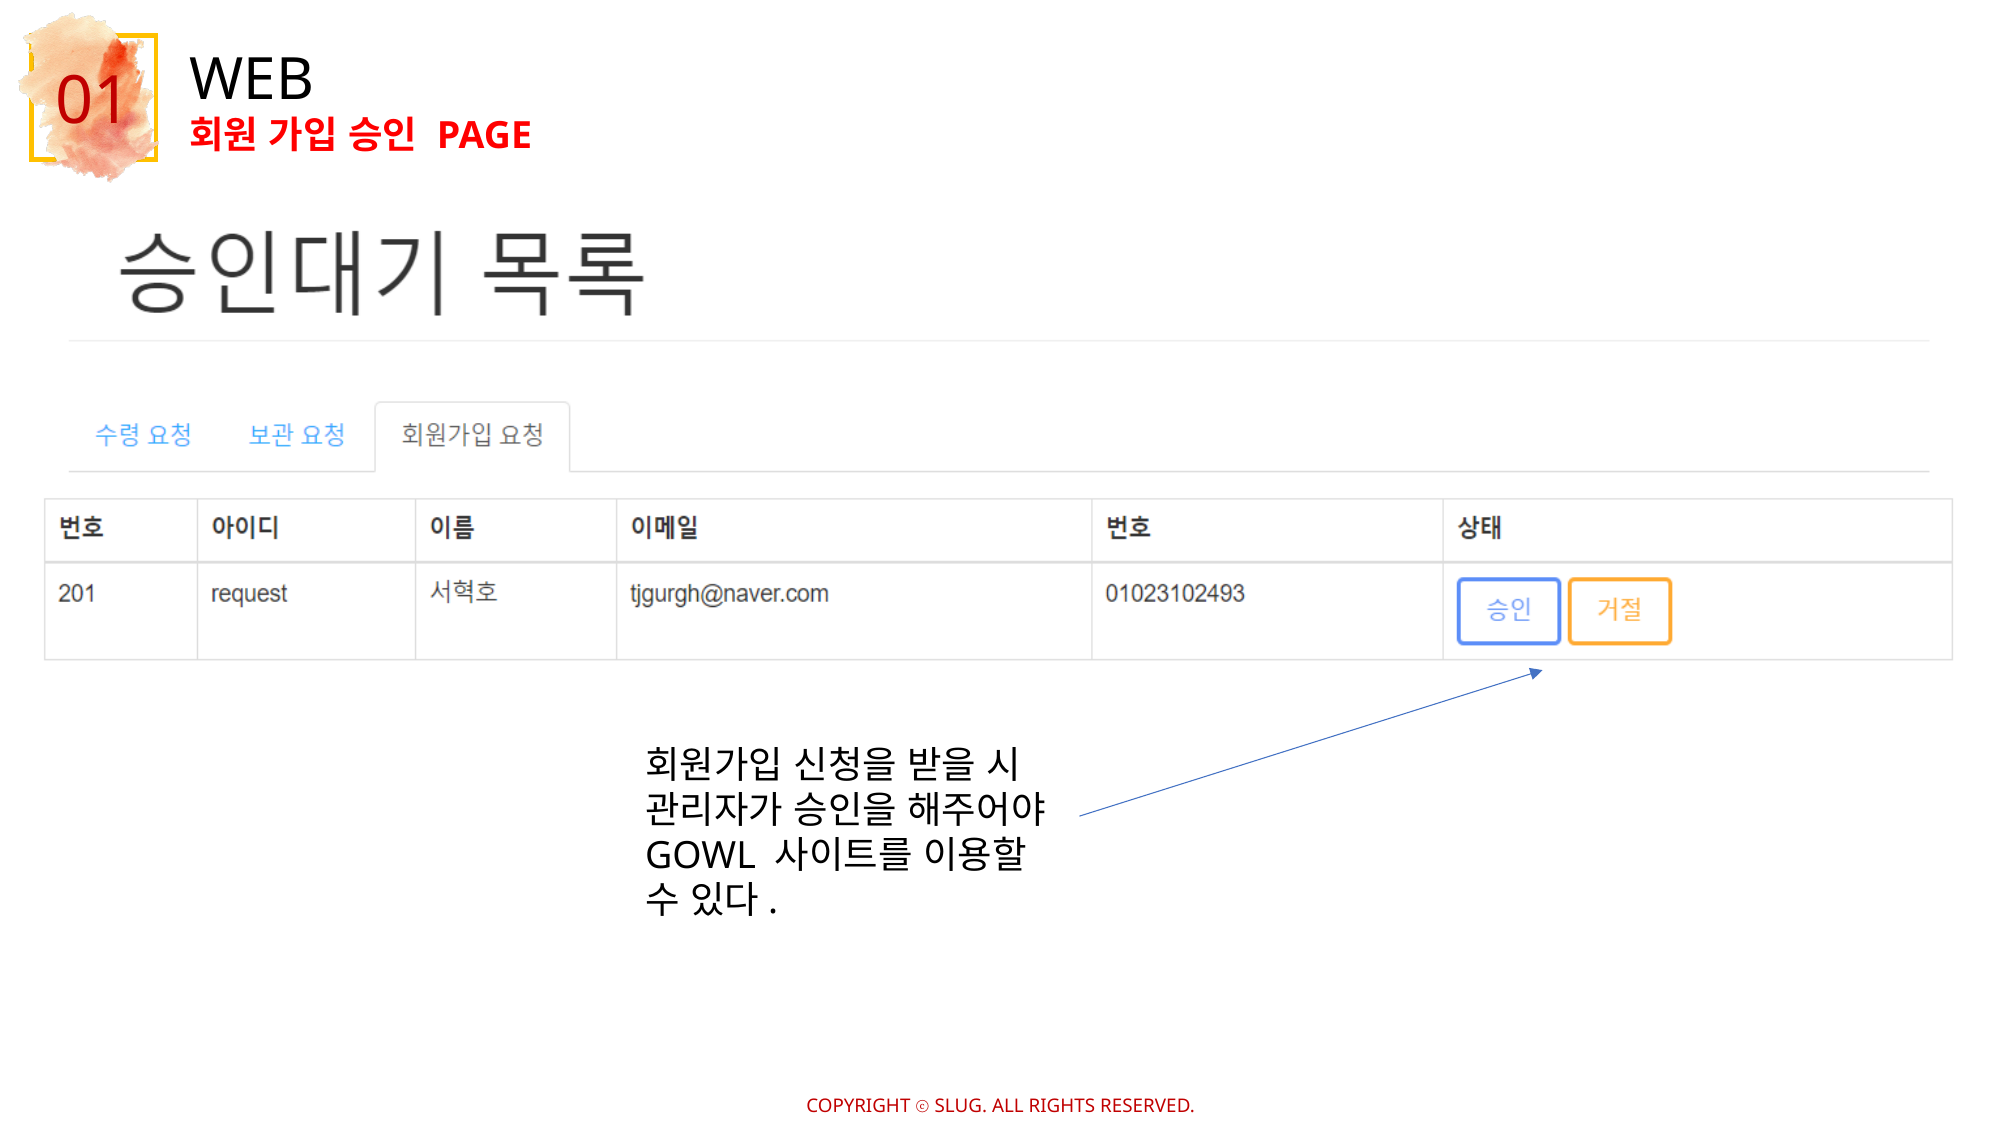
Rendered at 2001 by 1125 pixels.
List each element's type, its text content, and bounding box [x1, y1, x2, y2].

text_box WEB 회원 가입 승인 PAGE [175, 33, 602, 164]
picture [39, 223, 1961, 666]
picture [12, 8, 175, 188]
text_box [1079, 670, 1543, 817]
text_box 회원가입 신청을 받을 시 관리자가 승인을 해주어야 GOWL 사이트를 이용할 수 있다. [630, 733, 1080, 929]
text_box COPYRIGHT ⓒ SLUG. ALL RIGHTS RESERVED. [687, 1086, 1314, 1124]
